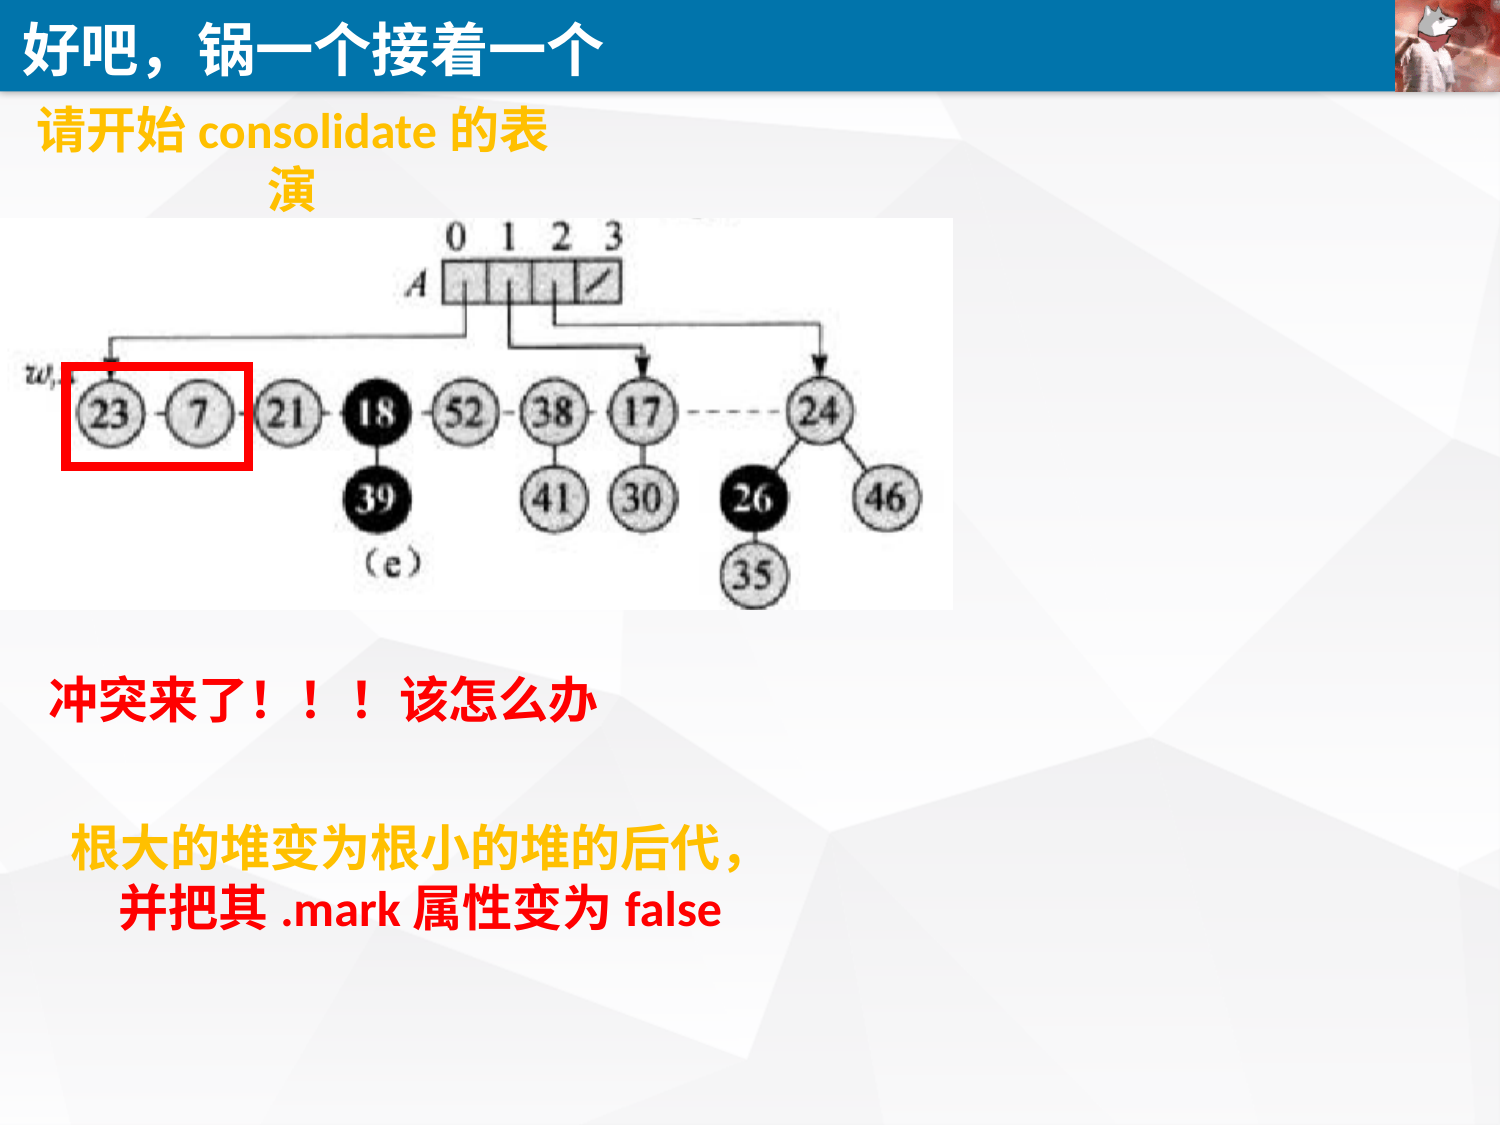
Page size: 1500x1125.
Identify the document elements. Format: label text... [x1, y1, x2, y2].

text_box 冲突来了！！！该怎么办 [20, 660, 627, 736]
text_box 好吧，锅一个接着一个 [0, 5, 627, 91]
text_box 根大的堆变为根小的堆的后代， 并把其.mark属性变为false [18, 808, 823, 944]
text_box 请开始consolidate的表演 [0, 91, 586, 218]
picture [0, 0, 1500, 1125]
text_box [0, 0, 1395, 92]
